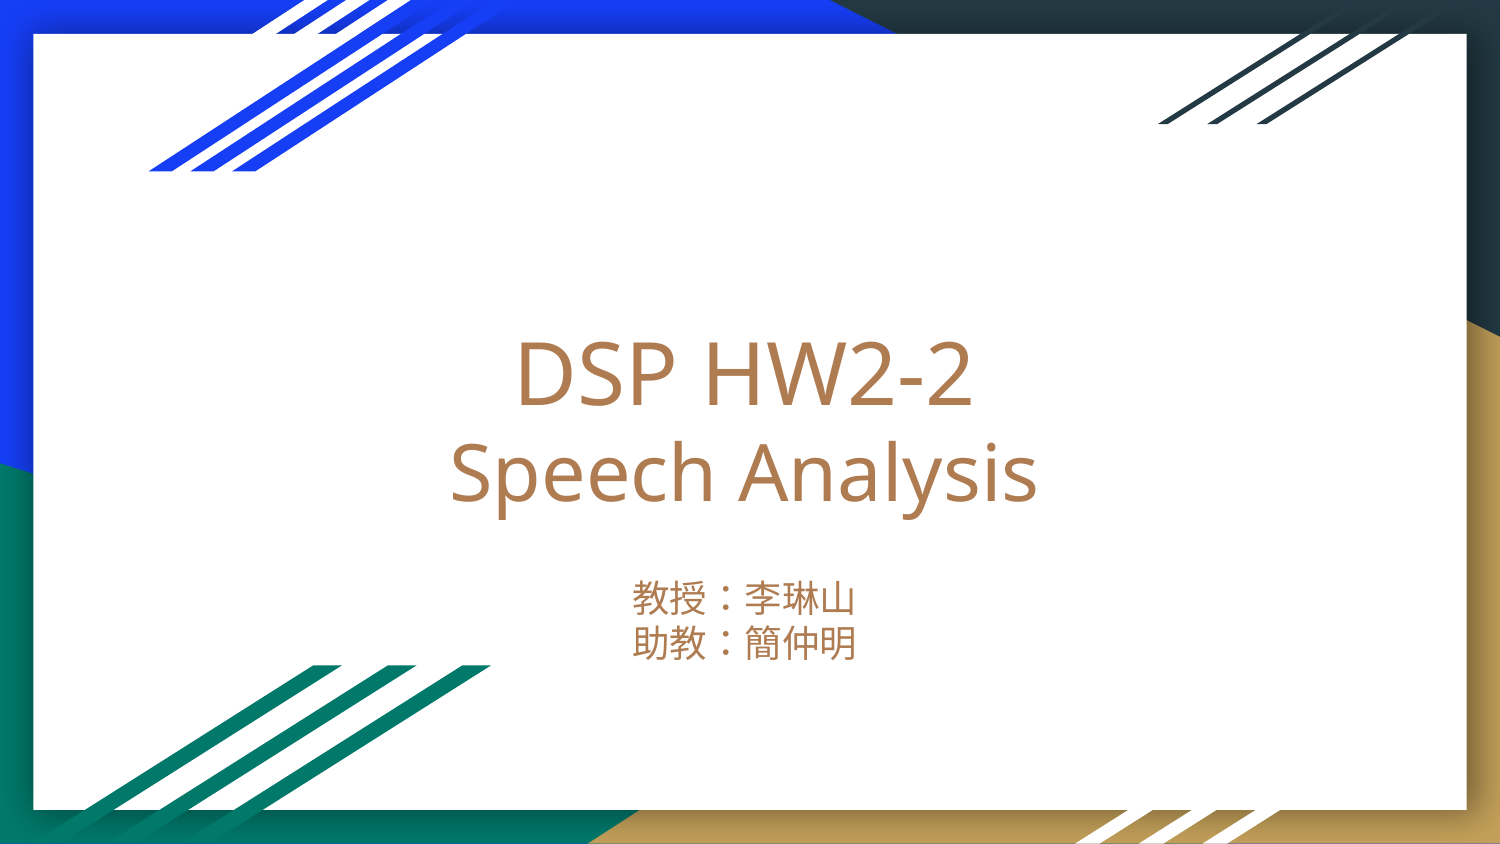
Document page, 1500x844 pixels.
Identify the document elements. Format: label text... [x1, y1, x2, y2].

subtitle 教授：李琳山 助教：簡仲明 [304, 559, 1185, 646]
title DSP HW2-2 Speech Analysis [304, 298, 1185, 537]
